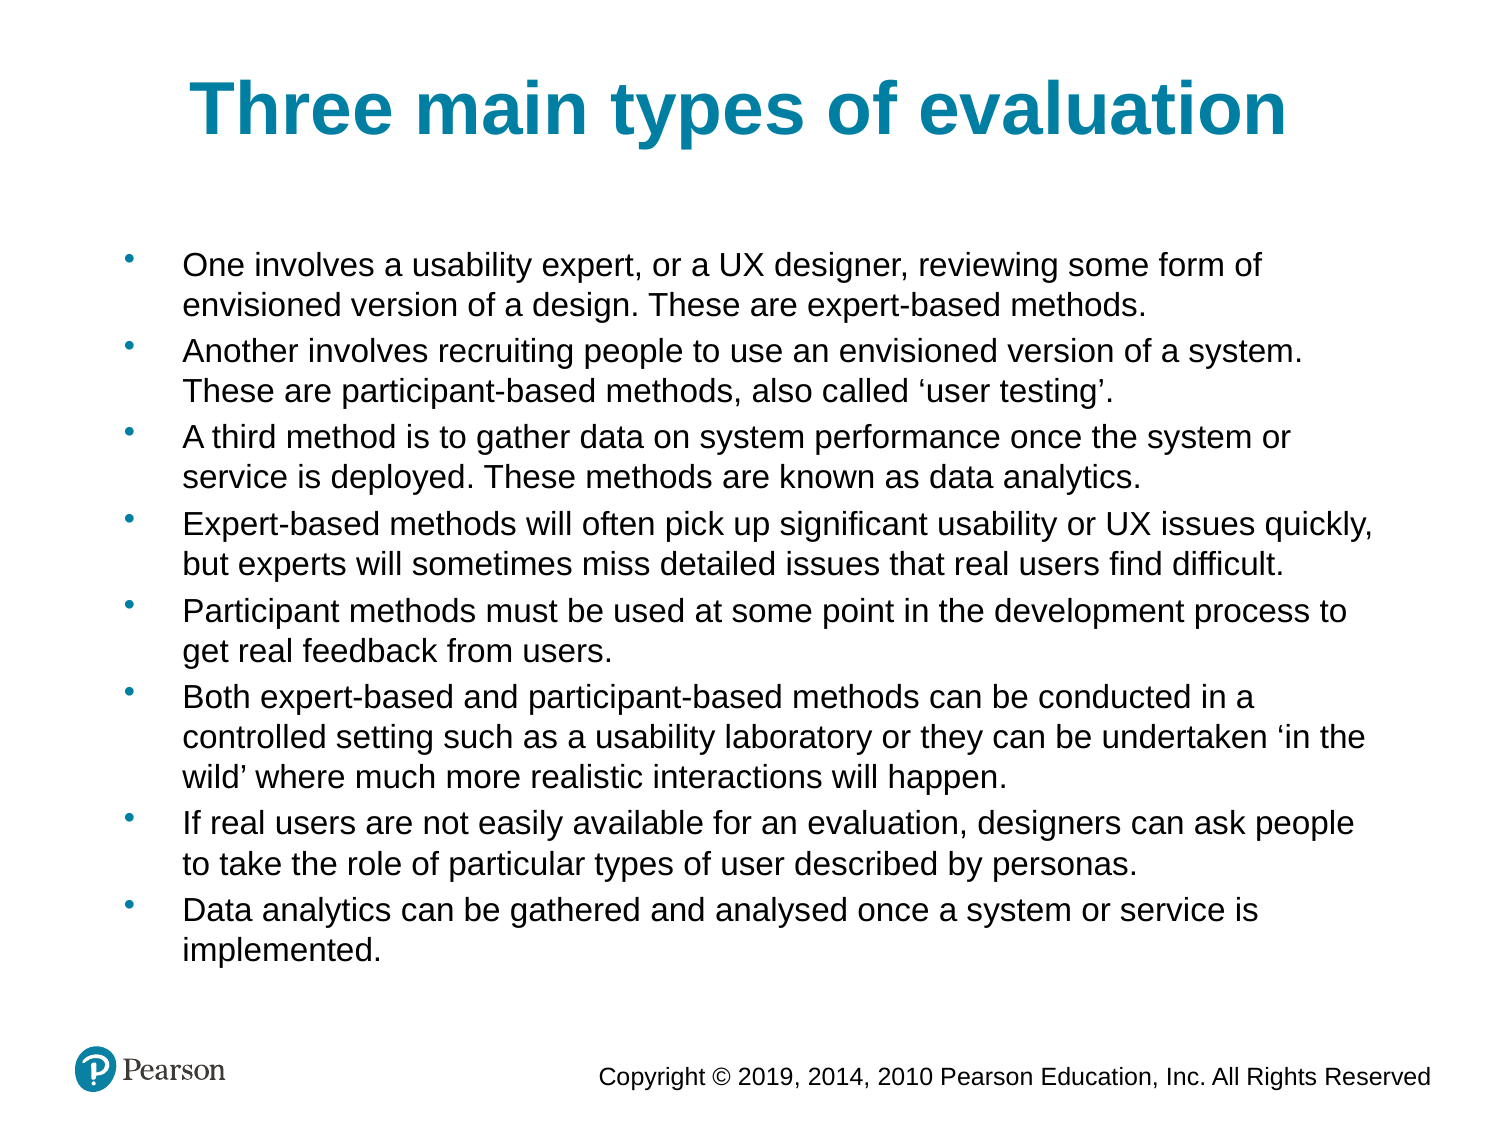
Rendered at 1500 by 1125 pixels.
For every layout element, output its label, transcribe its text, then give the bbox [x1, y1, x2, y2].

title Three main types of evaluation [103, 38, 1397, 171]
list One involves a usability expert, or a UX designer, reviewing some form of envisioned version of a design. These are expert-based methods. Another involves recruiting people to use an envisioned version of a system. These are participant-based methods, also called ‘user testing’. A third method is to gather data on system performance once the system or service is deployed. These methods are known as data analytics. Expert-based methods will often pick up significant usability or UX issues quickly, but experts will sometimes miss detailed issues that real users find difficult. Participant methods must be used at some point in the development process to get real feedback from users. Both expert-based and participant-based methods can be conducted in a controlled setting such as a usability laboratory or they can be undertaken ‘in the wild’ where much more realistic interactions will happen. If real users are not easily available for an evaluation, designers can ask people to take the role of particular types of user described by personas. Data analytics can be gathered and analysed once a system or service is implemented. [108, 235, 1403, 986]
